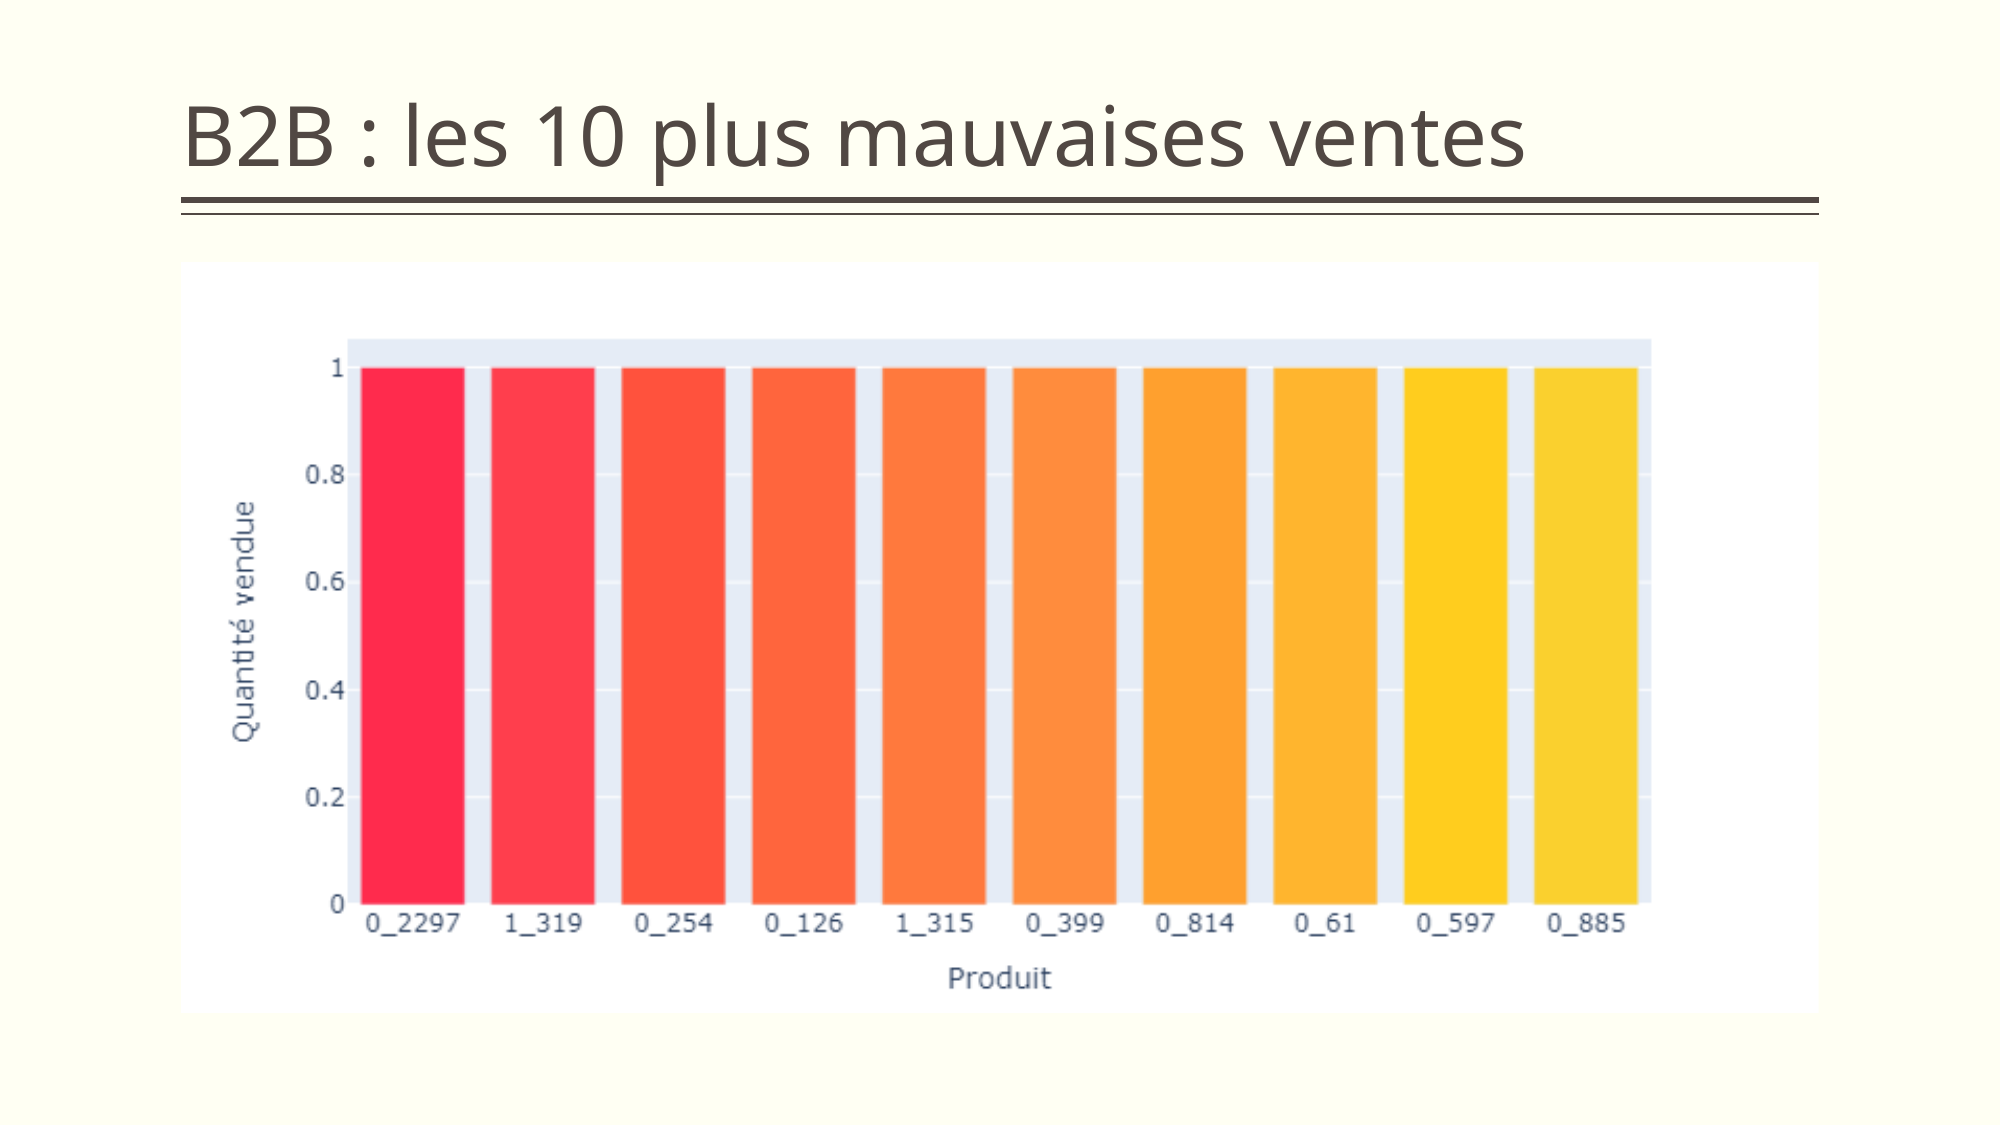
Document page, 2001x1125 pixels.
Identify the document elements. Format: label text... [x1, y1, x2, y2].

title B2B : les 10 plus mauvaises ventes [181, 12, 1819, 193]
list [181, 262, 1819, 1013]
